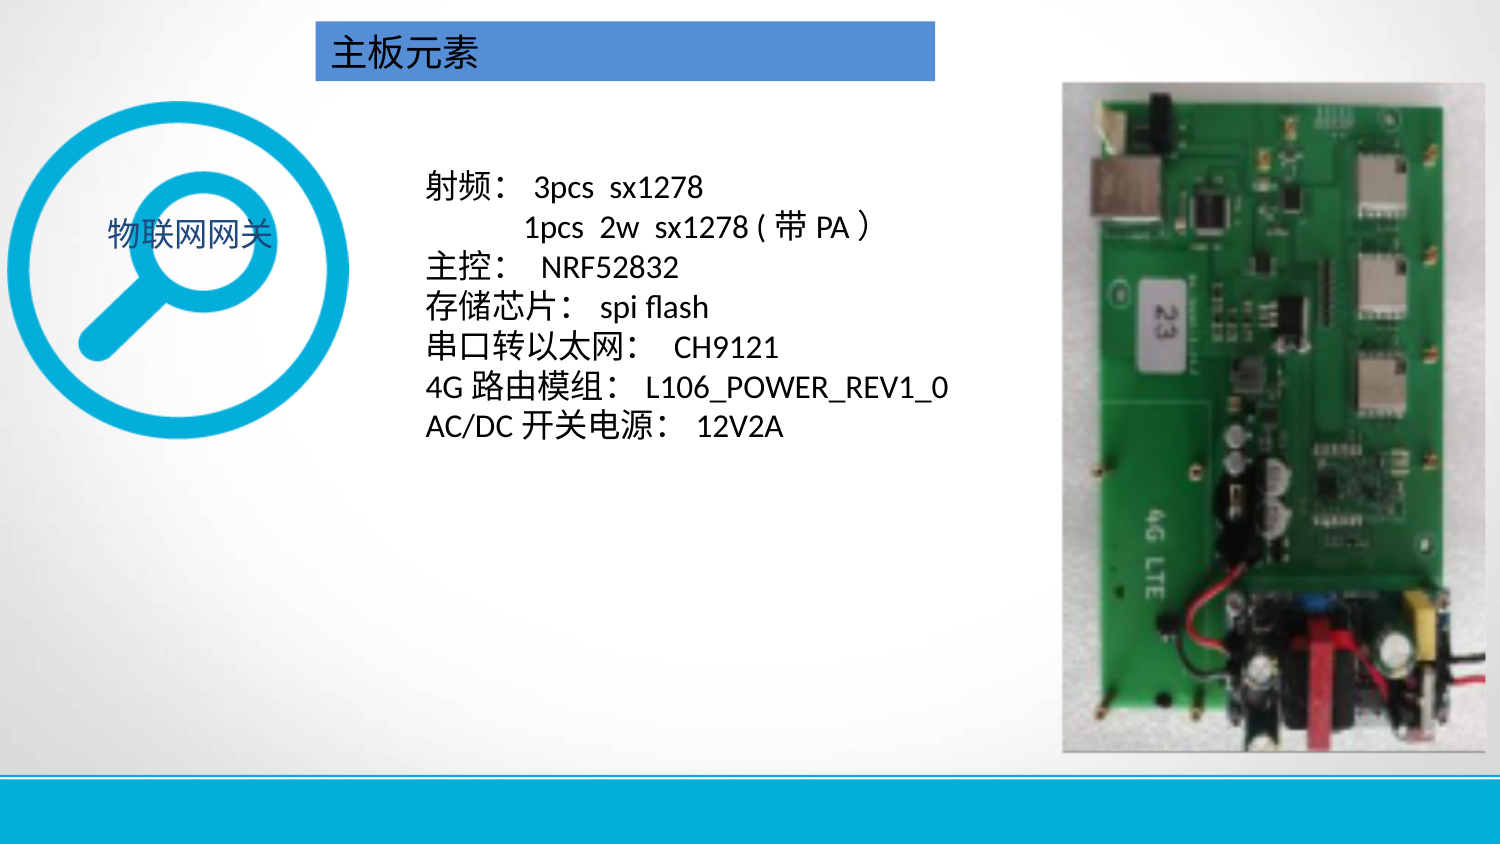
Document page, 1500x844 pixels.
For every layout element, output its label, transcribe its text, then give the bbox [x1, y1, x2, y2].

text_box 主板元素 [315, 21, 936, 82]
text_box 射频：3pcs sx1278 1pcs 2w sx1278 (带PA） 主控： NRF52832 存储芯片：spi flash 串口转以太网： CH9121 4G路由模组：L106_POWER_REV1_0 AC/DC开关电源：12V2A [410, 157, 1130, 452]
picture [0, 0, 1500, 774]
